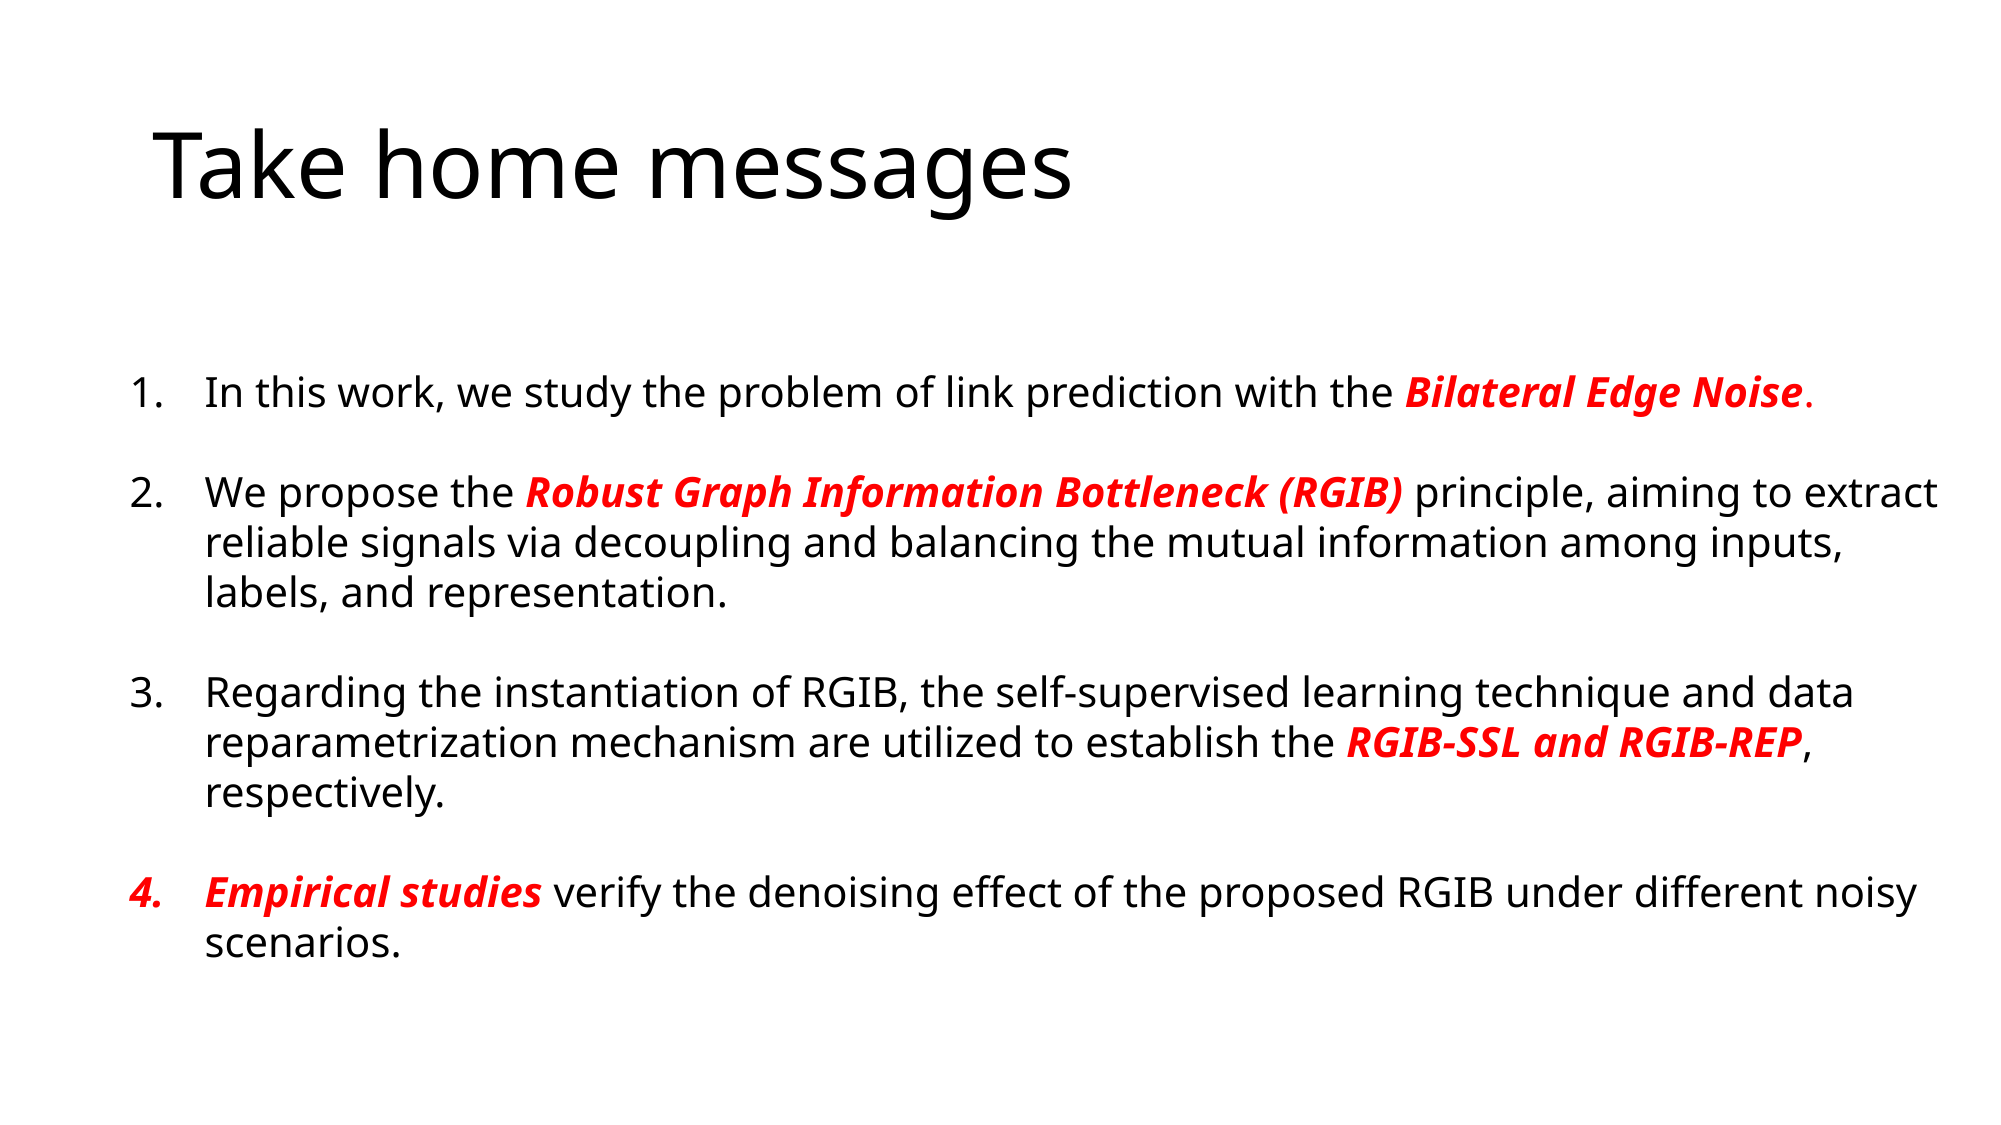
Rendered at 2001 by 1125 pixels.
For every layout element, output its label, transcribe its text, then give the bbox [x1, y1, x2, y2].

text_box In this work, we study the problem of link prediction with the Bilateral Edge Noise. We propose the Robust Graph Information Bottleneck (RGIB) principle, aiming to extract reliable signals via decoupling and balancing the mutual information among inputs, labels, and representation. Regarding the instantiation of RGIB, the self-supervised learning technique and data reparametrization mechanism are utilized to establish the RGIB-SSL and RGIB-REP, respectively. Empirical studies verify the denoising effect of the proposed RGIB under different noisy scenarios. [114, 358, 1961, 974]
title Take home messages [137, 59, 1863, 278]
